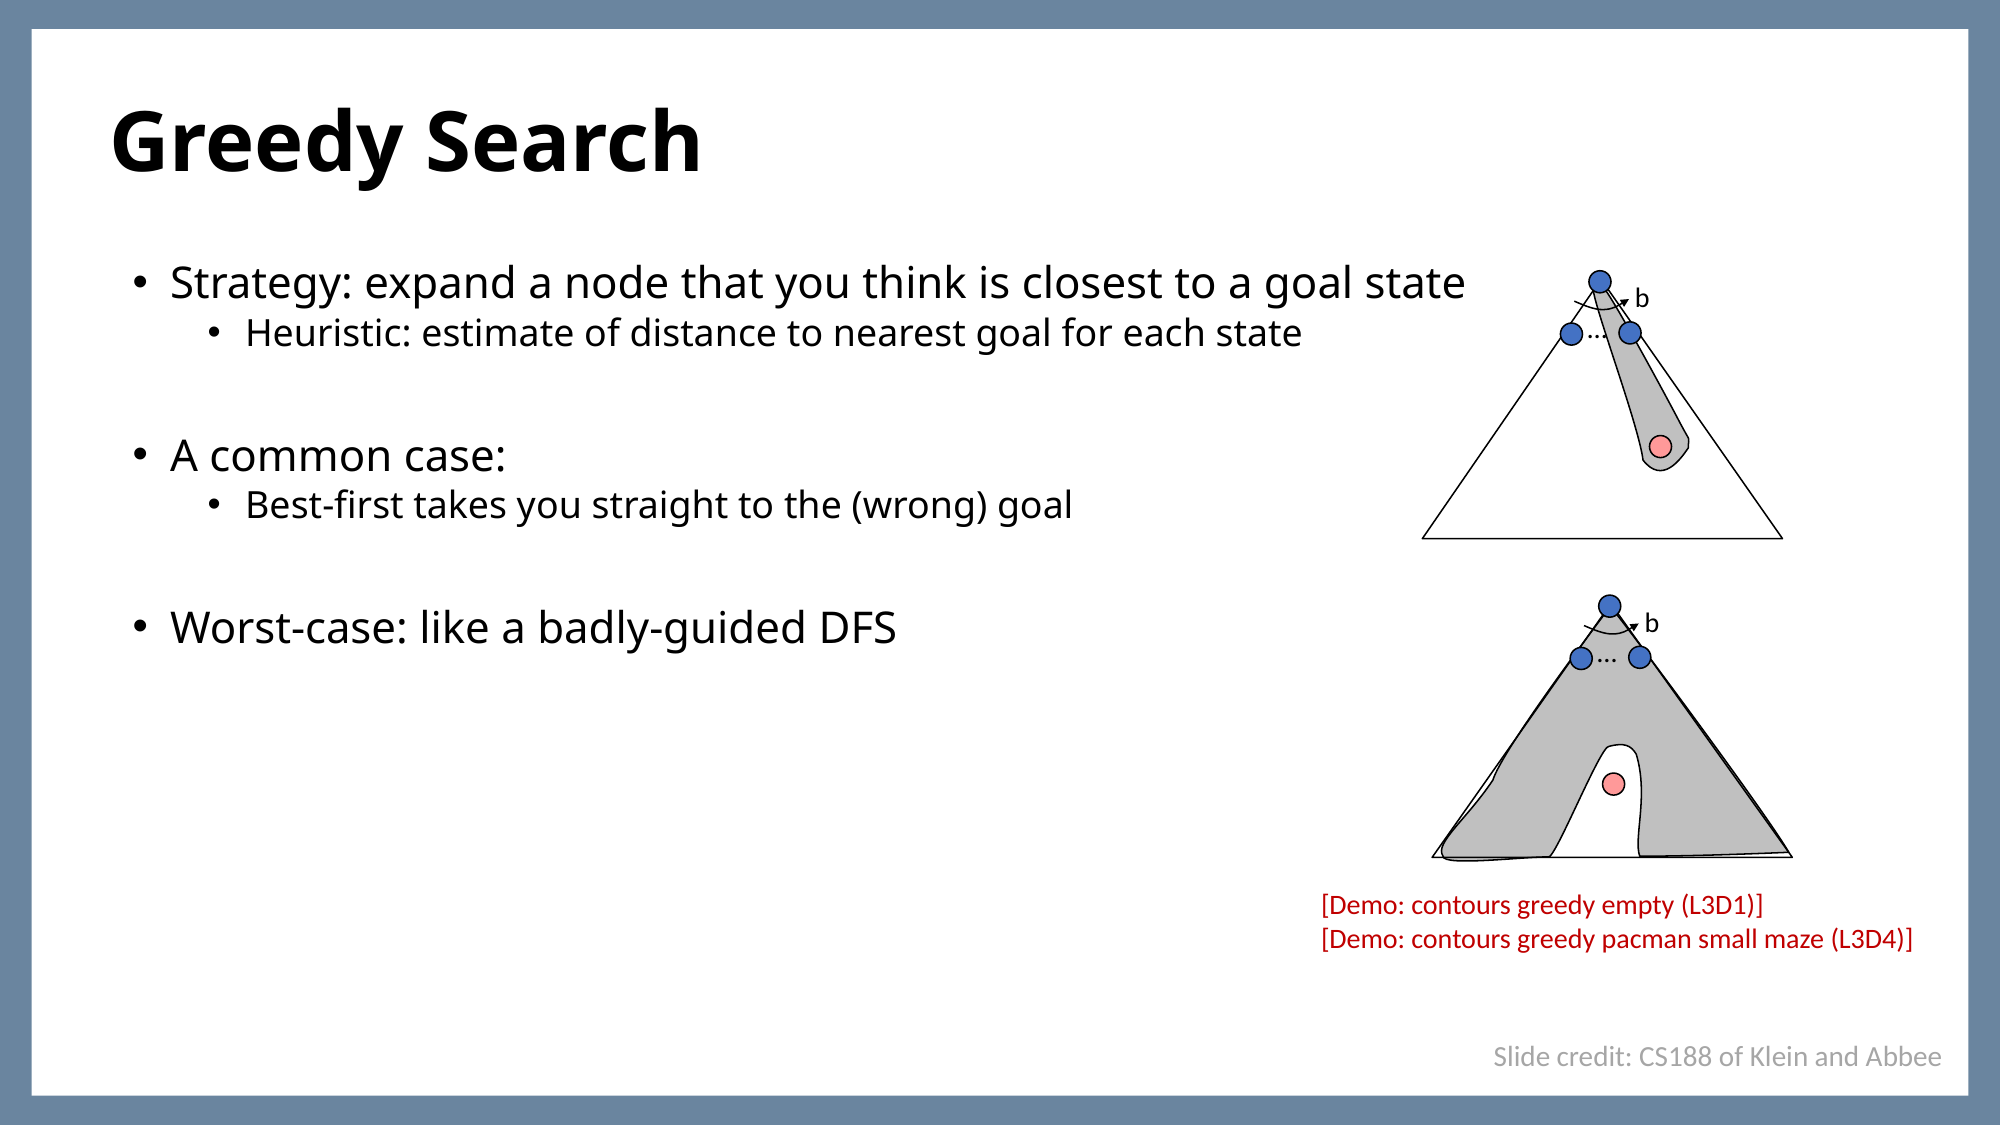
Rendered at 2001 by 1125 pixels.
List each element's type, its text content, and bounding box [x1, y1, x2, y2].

text_box [1649, 435, 1672, 458]
text_box [Demo: contours greedy empty (L3D1)] [Demo: contours greedy pacman small maze (L3D4)] [1309, 880, 1938, 960]
text_box [1570, 647, 1586, 670]
text_box … [1586, 629, 1620, 674]
text_box … [1576, 304, 1611, 350]
text_box [1583, 623, 1633, 635]
text_box [1595, 614, 1625, 625]
text_box [1560, 323, 1576, 346]
text_box b [1633, 598, 1671, 644]
text_box [1432, 630, 1793, 858]
text_box [1628, 646, 1651, 669]
text_box b [1623, 274, 1661, 320]
text_box [1618, 321, 1642, 344]
text_box [1588, 270, 1612, 293]
text_box [1586, 290, 1615, 300]
text_box [1602, 773, 1625, 796]
text_box [1422, 306, 1783, 539]
text_box Greedy Search [94, 69, 1750, 198]
text_box Slide credit: CS188 of Klein and Abbee [1478, 1029, 1958, 1080]
text_box Strategy: expand a node that you think is closest to a goal state Heuristic: estimate of distance to nearest goal for each state A common case: Best-first takes you straight to the (wrong) goal Worst-case: like a badly-guided DFS [117, 258, 1519, 859]
text_box [1574, 299, 1623, 310]
text_box [1598, 595, 1621, 618]
